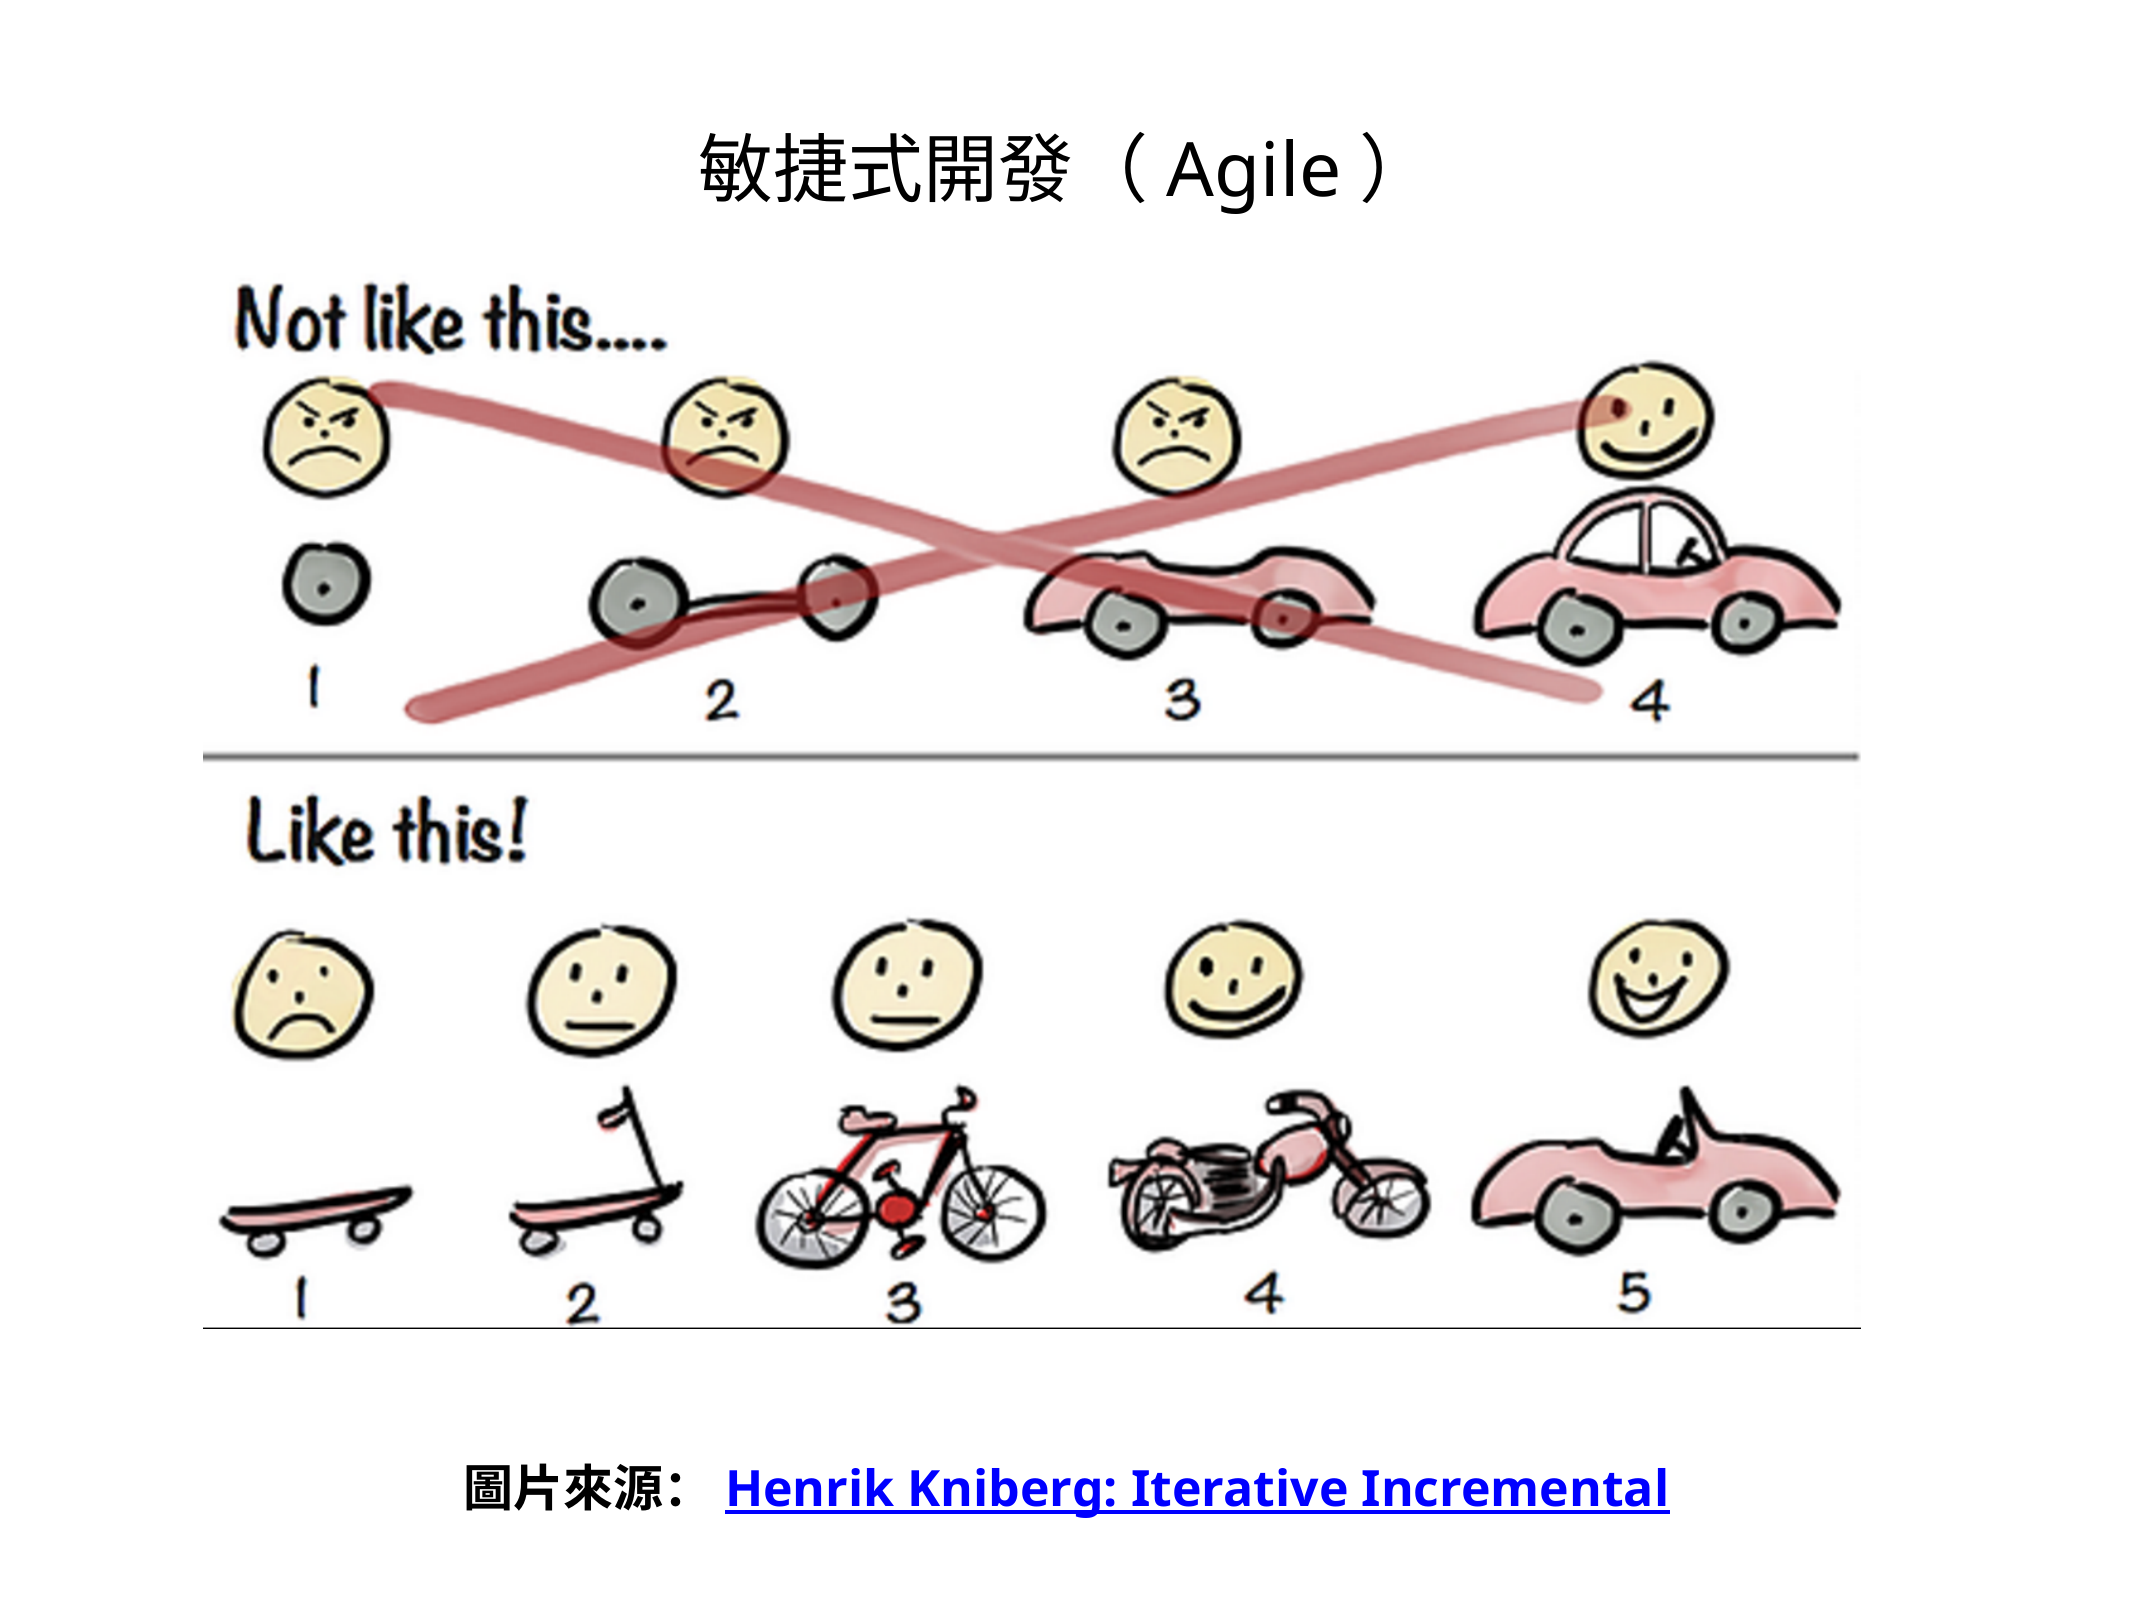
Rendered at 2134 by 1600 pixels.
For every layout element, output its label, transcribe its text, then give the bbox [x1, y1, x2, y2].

picture [203, 271, 1861, 1329]
title 敏捷式開發（Agile） [207, 57, 1926, 220]
text_box 圖片來源：Henrik Kniberg: Iterative Incremental [454, 1448, 1679, 1534]
